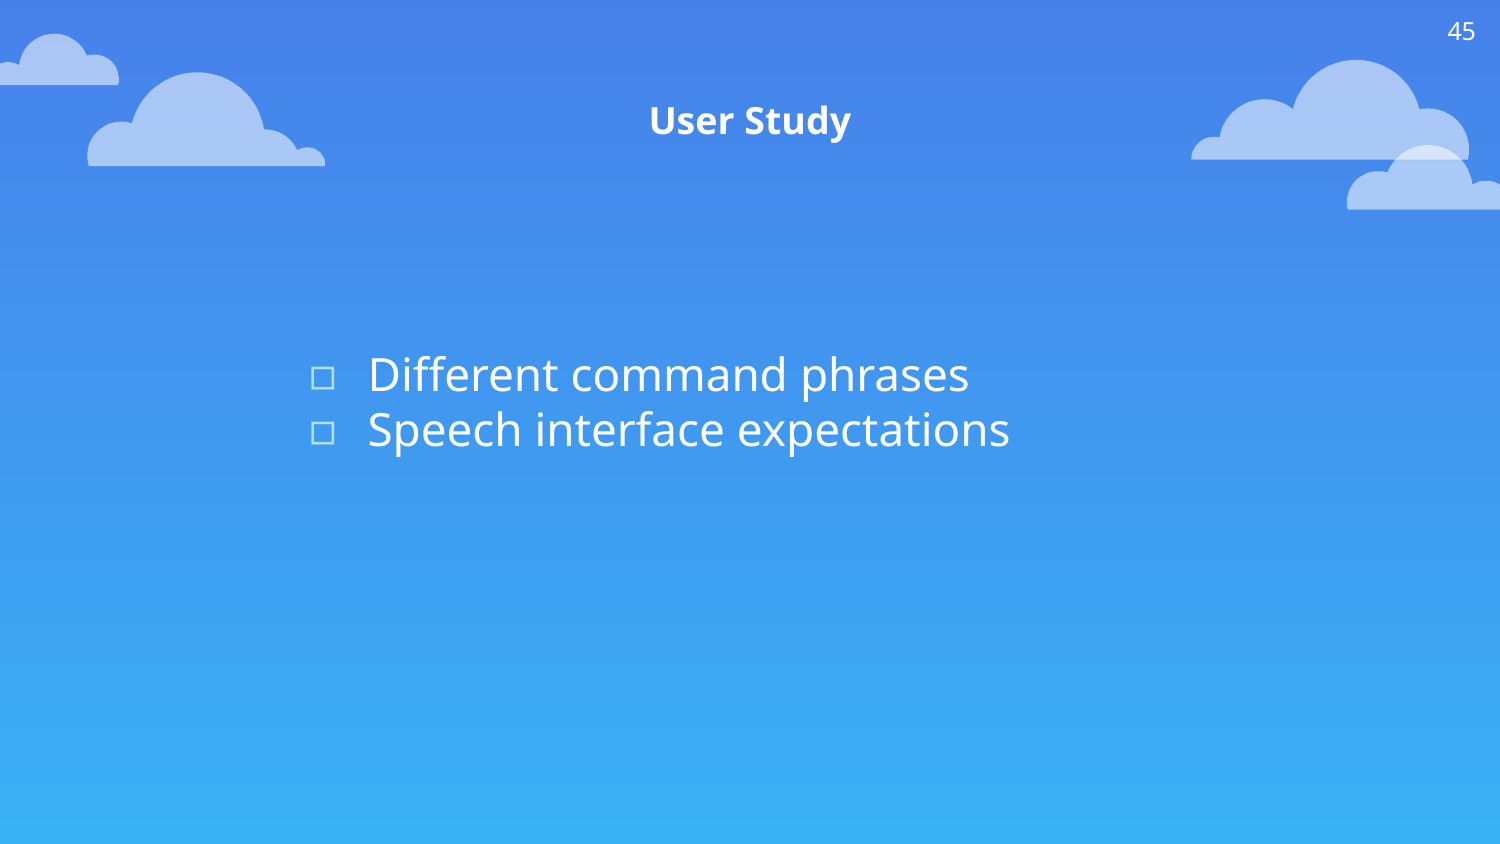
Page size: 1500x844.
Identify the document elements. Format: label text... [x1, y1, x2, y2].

slide_number 45 [1400, 0, 1491, 65]
title User Study [139, 64, 1361, 174]
list Different command phrases Speech interface expectations [277, 330, 1302, 514]
